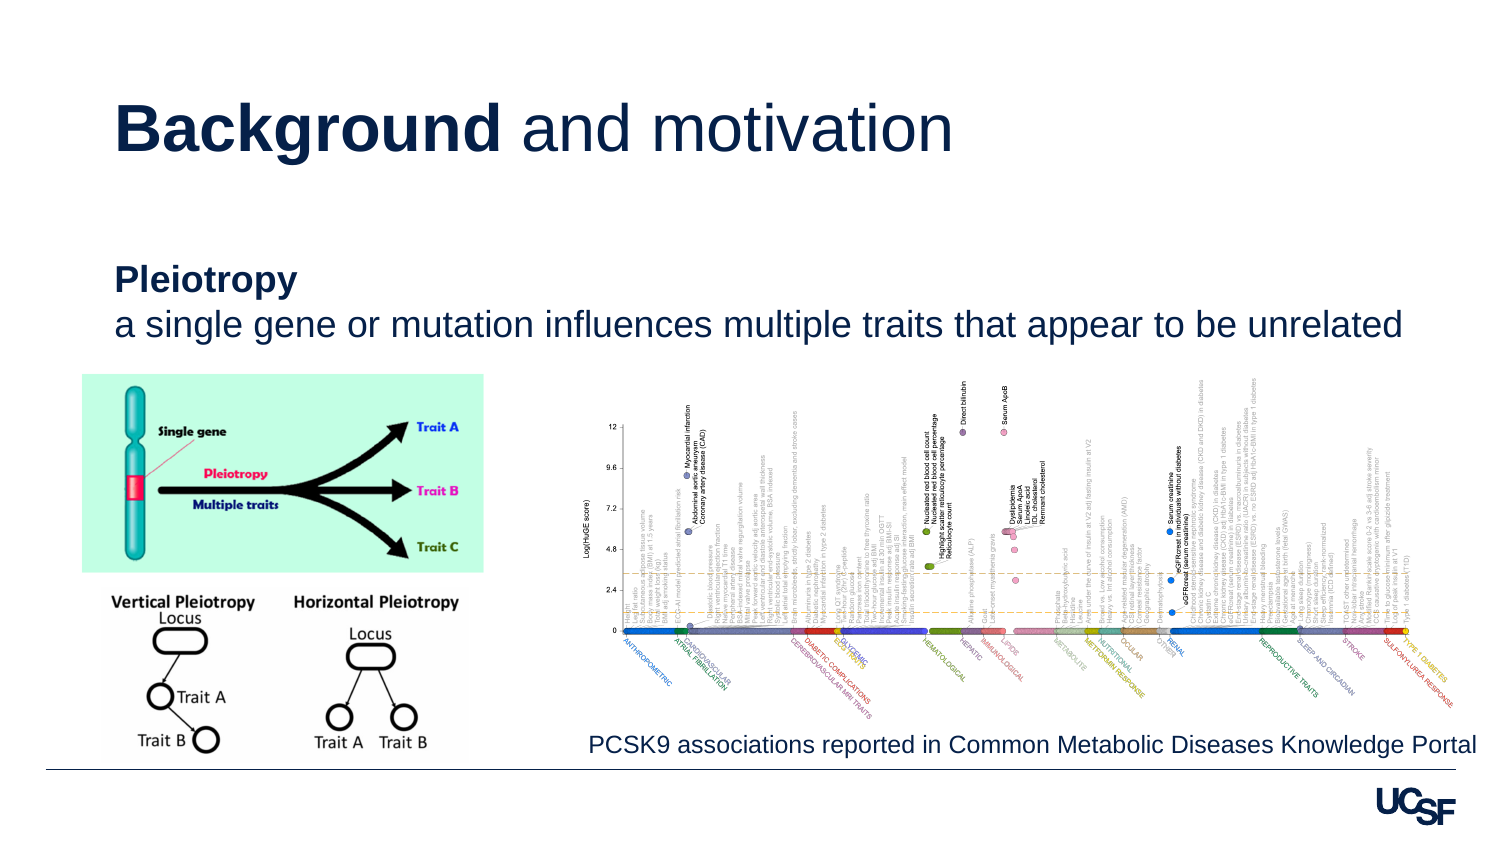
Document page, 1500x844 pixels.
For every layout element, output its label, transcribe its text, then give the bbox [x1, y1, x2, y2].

text_box PCSK9 associations reported in Common Metabolic Diseases Knowledge Portal [573, 720, 1500, 766]
picture [78, 370, 487, 577]
text_box Pleiotropy a single gene or mutation influences multiple traits that appear to be unrelated [99, 247, 1436, 353]
picture [101, 586, 469, 763]
text_box Background and motivation [99, 77, 1263, 172]
picture [579, 349, 1453, 725]
